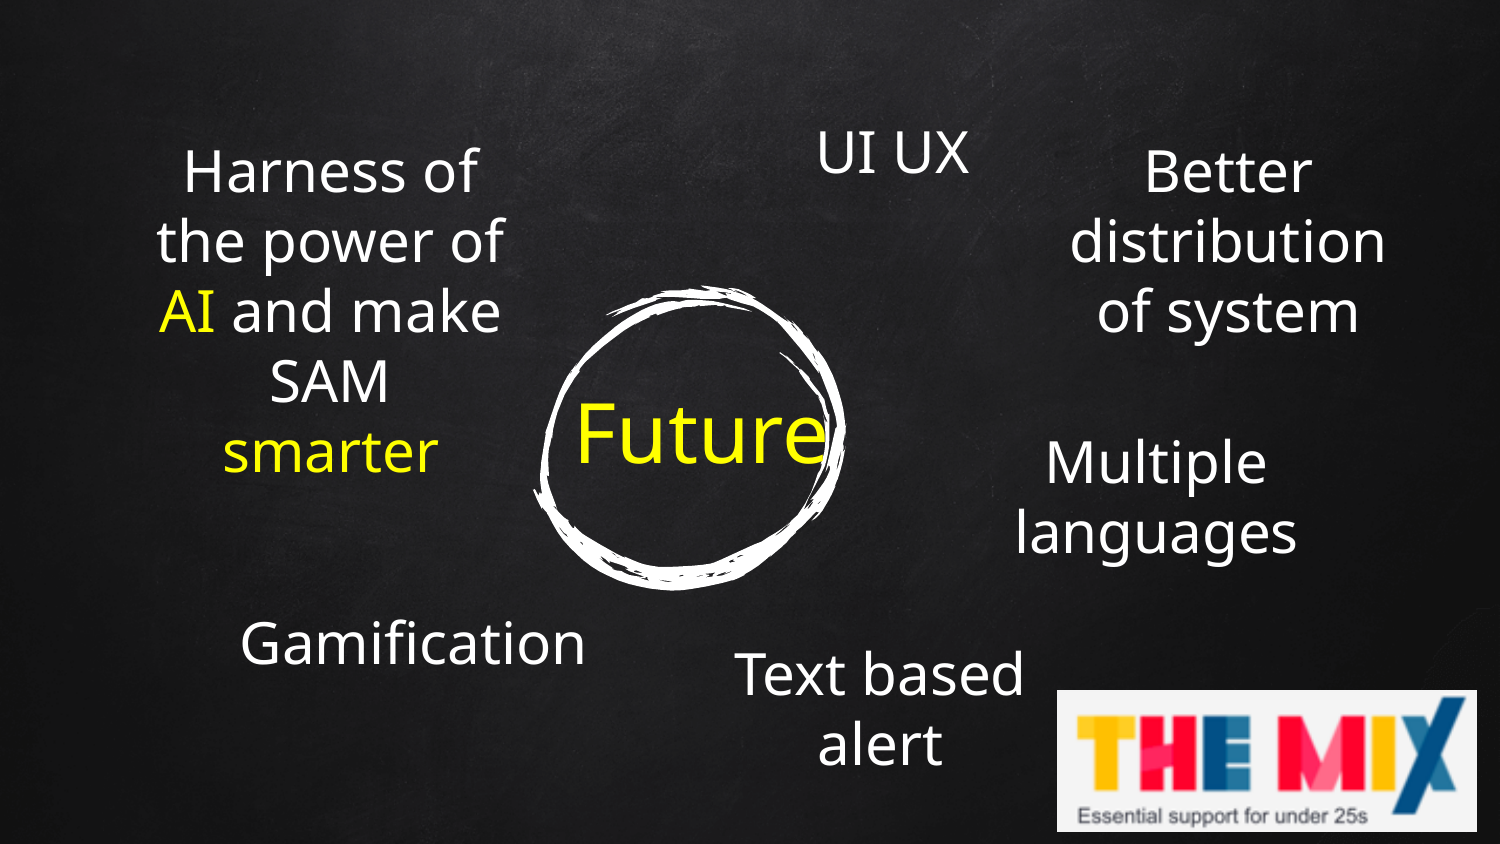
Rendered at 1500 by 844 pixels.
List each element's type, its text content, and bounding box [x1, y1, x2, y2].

text_box [575, 285, 828, 365]
text_box [545, 511, 823, 591]
text_box Text based alert [689, 621, 1072, 767]
text_box UI UX [701, 100, 1084, 246]
picture [0, 0, 1500, 844]
title Future [510, 365, 893, 511]
text_box Gamification [222, 590, 605, 736]
text_box Harness of the power of AI and make SAM smarter [139, 119, 522, 425]
text_box Multiple languages [965, 410, 1348, 556]
text_box Better distribution of system [1037, 119, 1420, 372]
